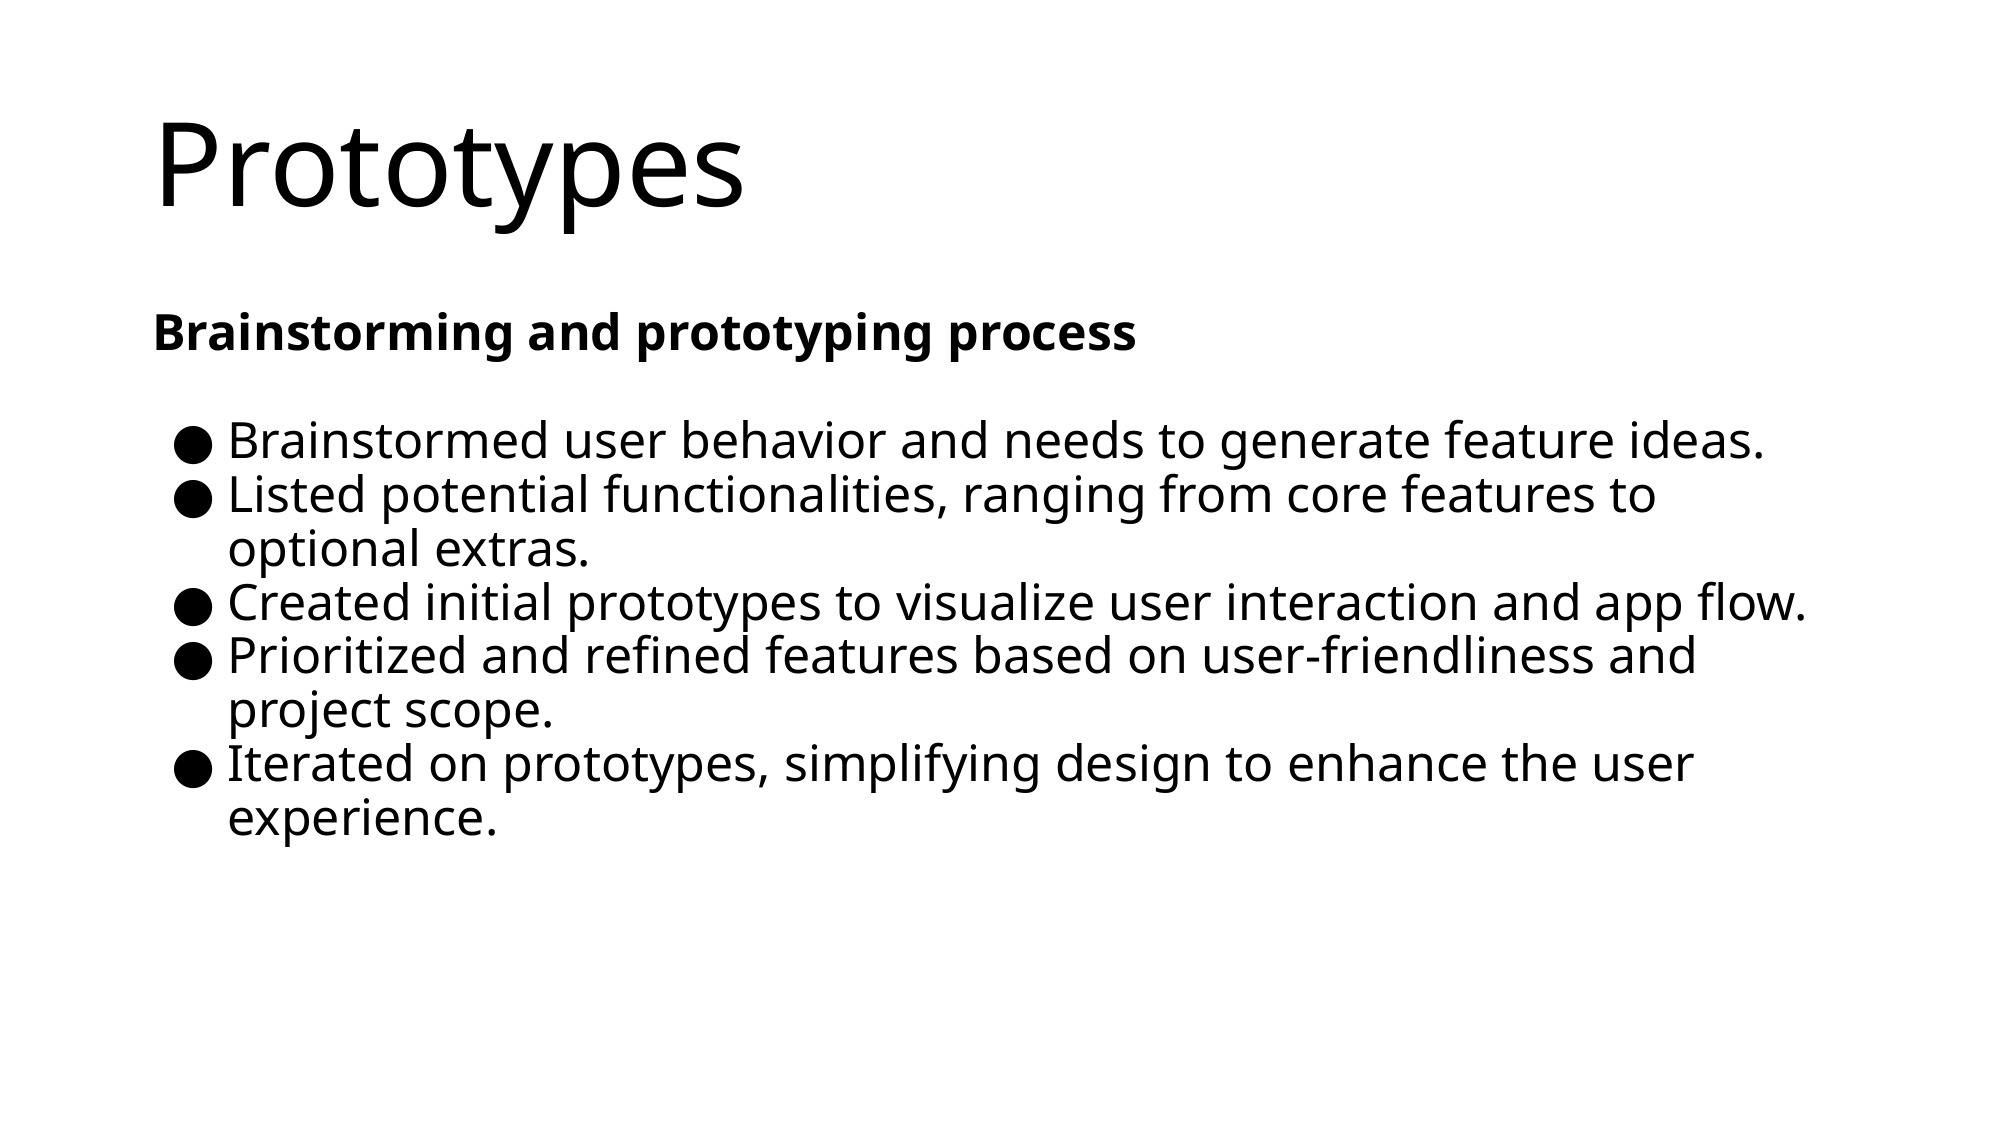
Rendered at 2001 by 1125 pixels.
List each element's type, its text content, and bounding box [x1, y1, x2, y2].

list Brainstorming and prototyping process Brainstormed user behavior and needs to generate feature ideas. Listed potential functionalities, ranging from core features to optional extras. Created initial prototypes to visualize user interaction and app flow. Prioritized and refined features based on user-friendliness and project scope. Iterated on prototypes, simplifying design to enhance the user experience. [137, 299, 1863, 1014]
title Prototypes [137, 59, 1863, 278]
